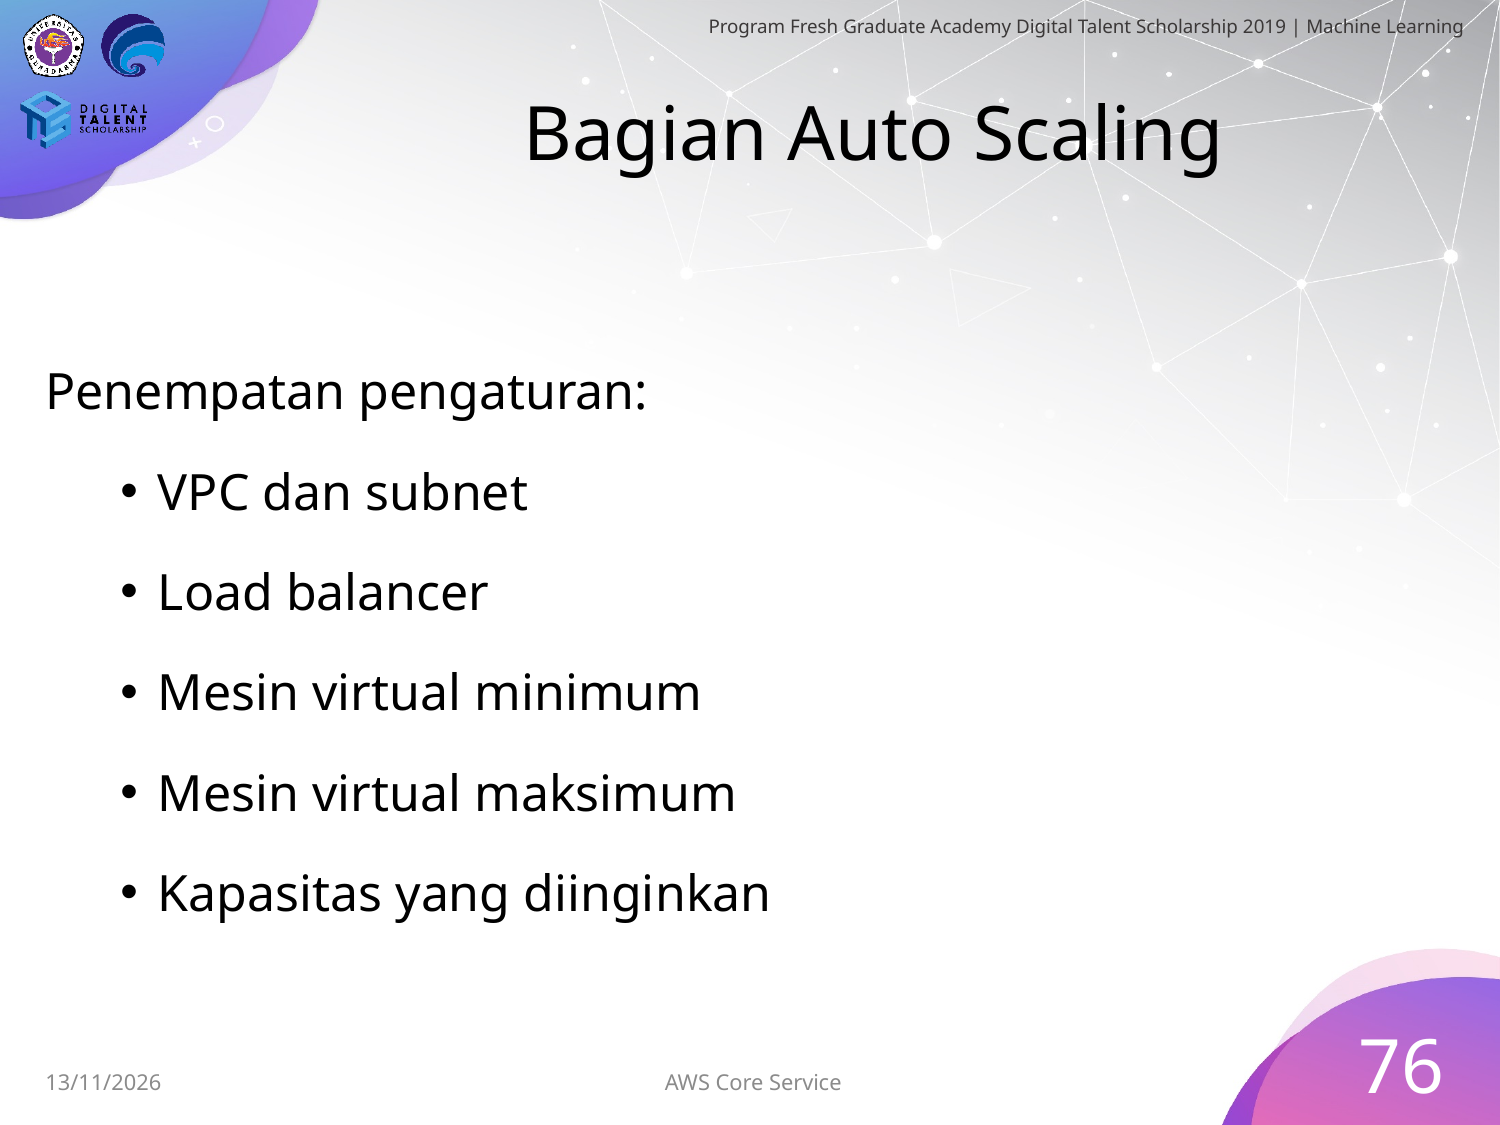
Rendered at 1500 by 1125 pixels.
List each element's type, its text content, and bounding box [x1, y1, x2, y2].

title Bagian Auto Scaling [271, 66, 1477, 207]
list Penempatan pengaturan: VPC dan subnet Load balancer Mesin virtual minimum Mesin virtual maksimum Kapasitas yang diinginkan [30, 238, 1477, 1014]
footer AWS Core Service [386, 1053, 1121, 1114]
slide_number 76 [1327, 1025, 1477, 1115]
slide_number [30, 1053, 272, 1114]
picture [0, 0, 1500, 1125]
